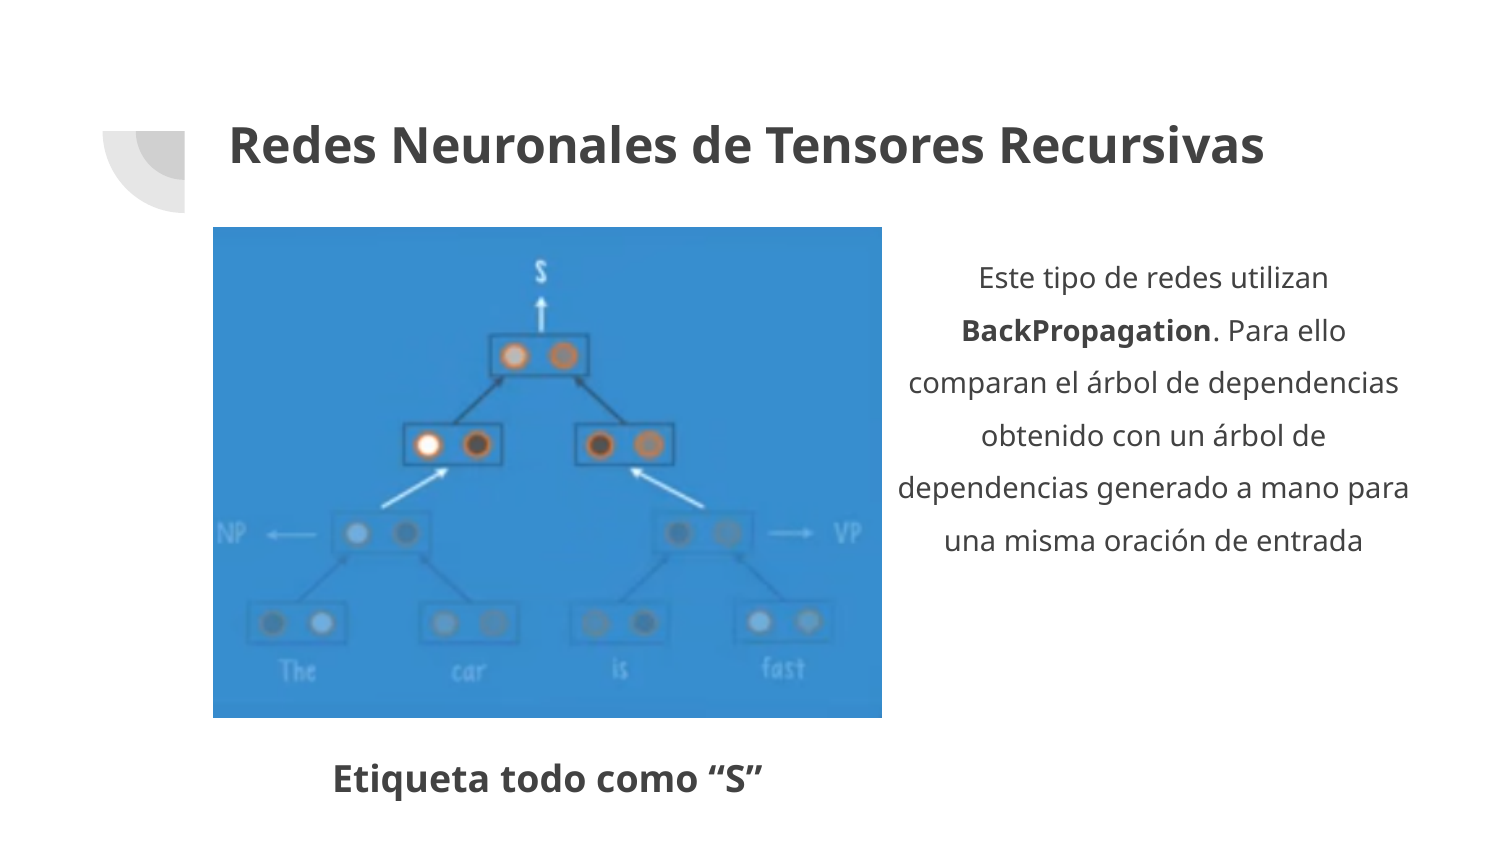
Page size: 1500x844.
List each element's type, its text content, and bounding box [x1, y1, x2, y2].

list Este tipo de redes utilizan BackPropagation. Para ello comparan el árbol de dependencias obtenido con un árbol de dependencias generado a mano para una misma oración de entrada [883, 227, 1427, 710]
picture [213, 226, 882, 718]
list Etiqueta todo como “S” [213, 724, 882, 844]
title Redes Neuronales de Tensores Recursivas [213, 98, 1368, 201]
